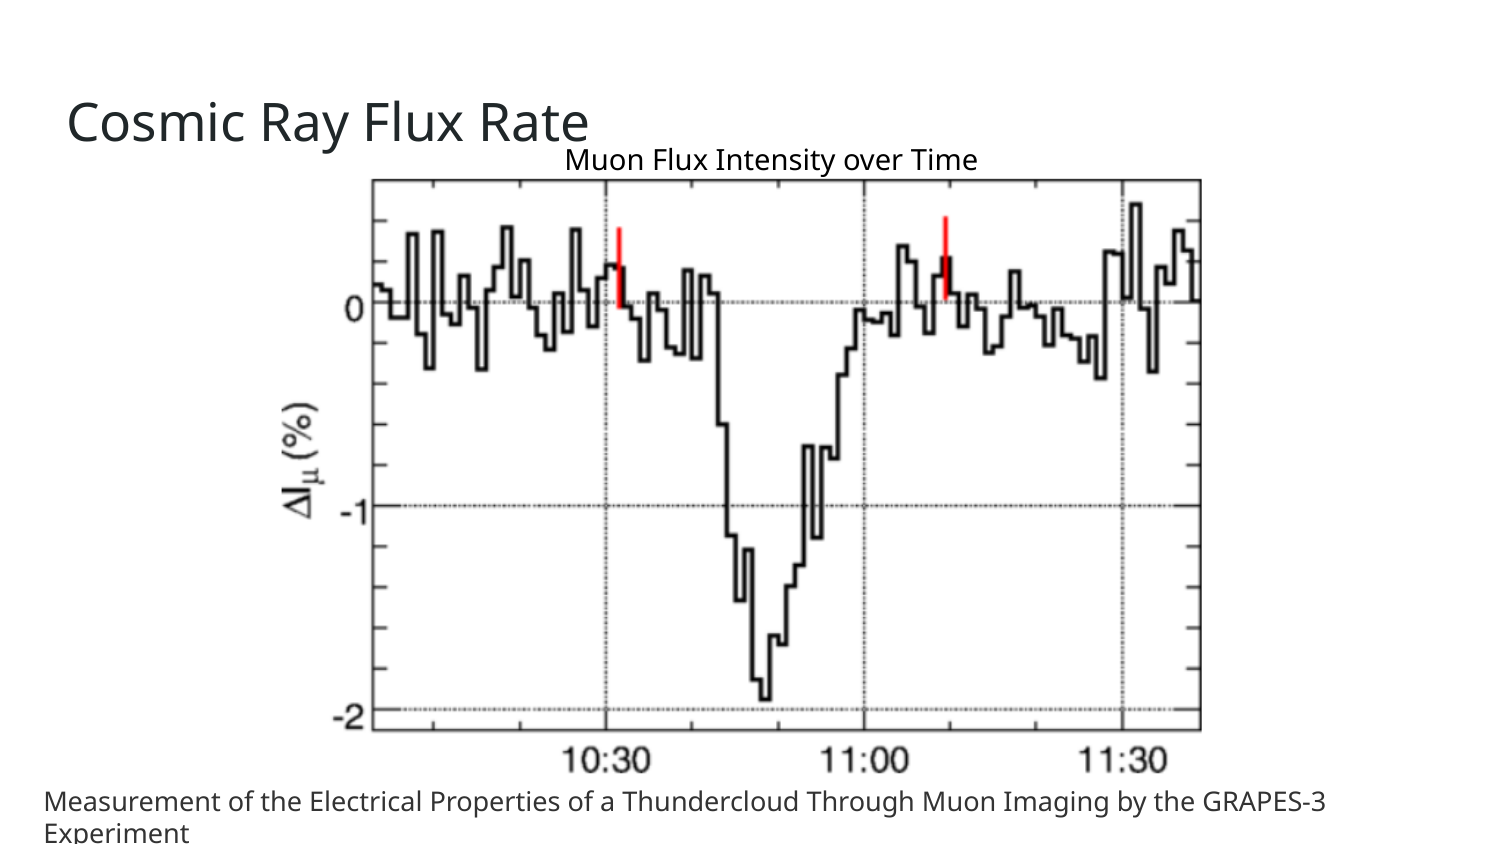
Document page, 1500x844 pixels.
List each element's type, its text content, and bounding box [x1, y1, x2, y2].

picture [275, 166, 1224, 794]
text_box Measurement of the Electrical Properties of a Thundercloud Through Muon Imaging by the GRAPES-3 Experiment [28, 769, 1472, 844]
title Cosmic Ray Flux Rate [51, 72, 1449, 167]
text_box Muon Flux Intensity over Time [549, 126, 1183, 165]
